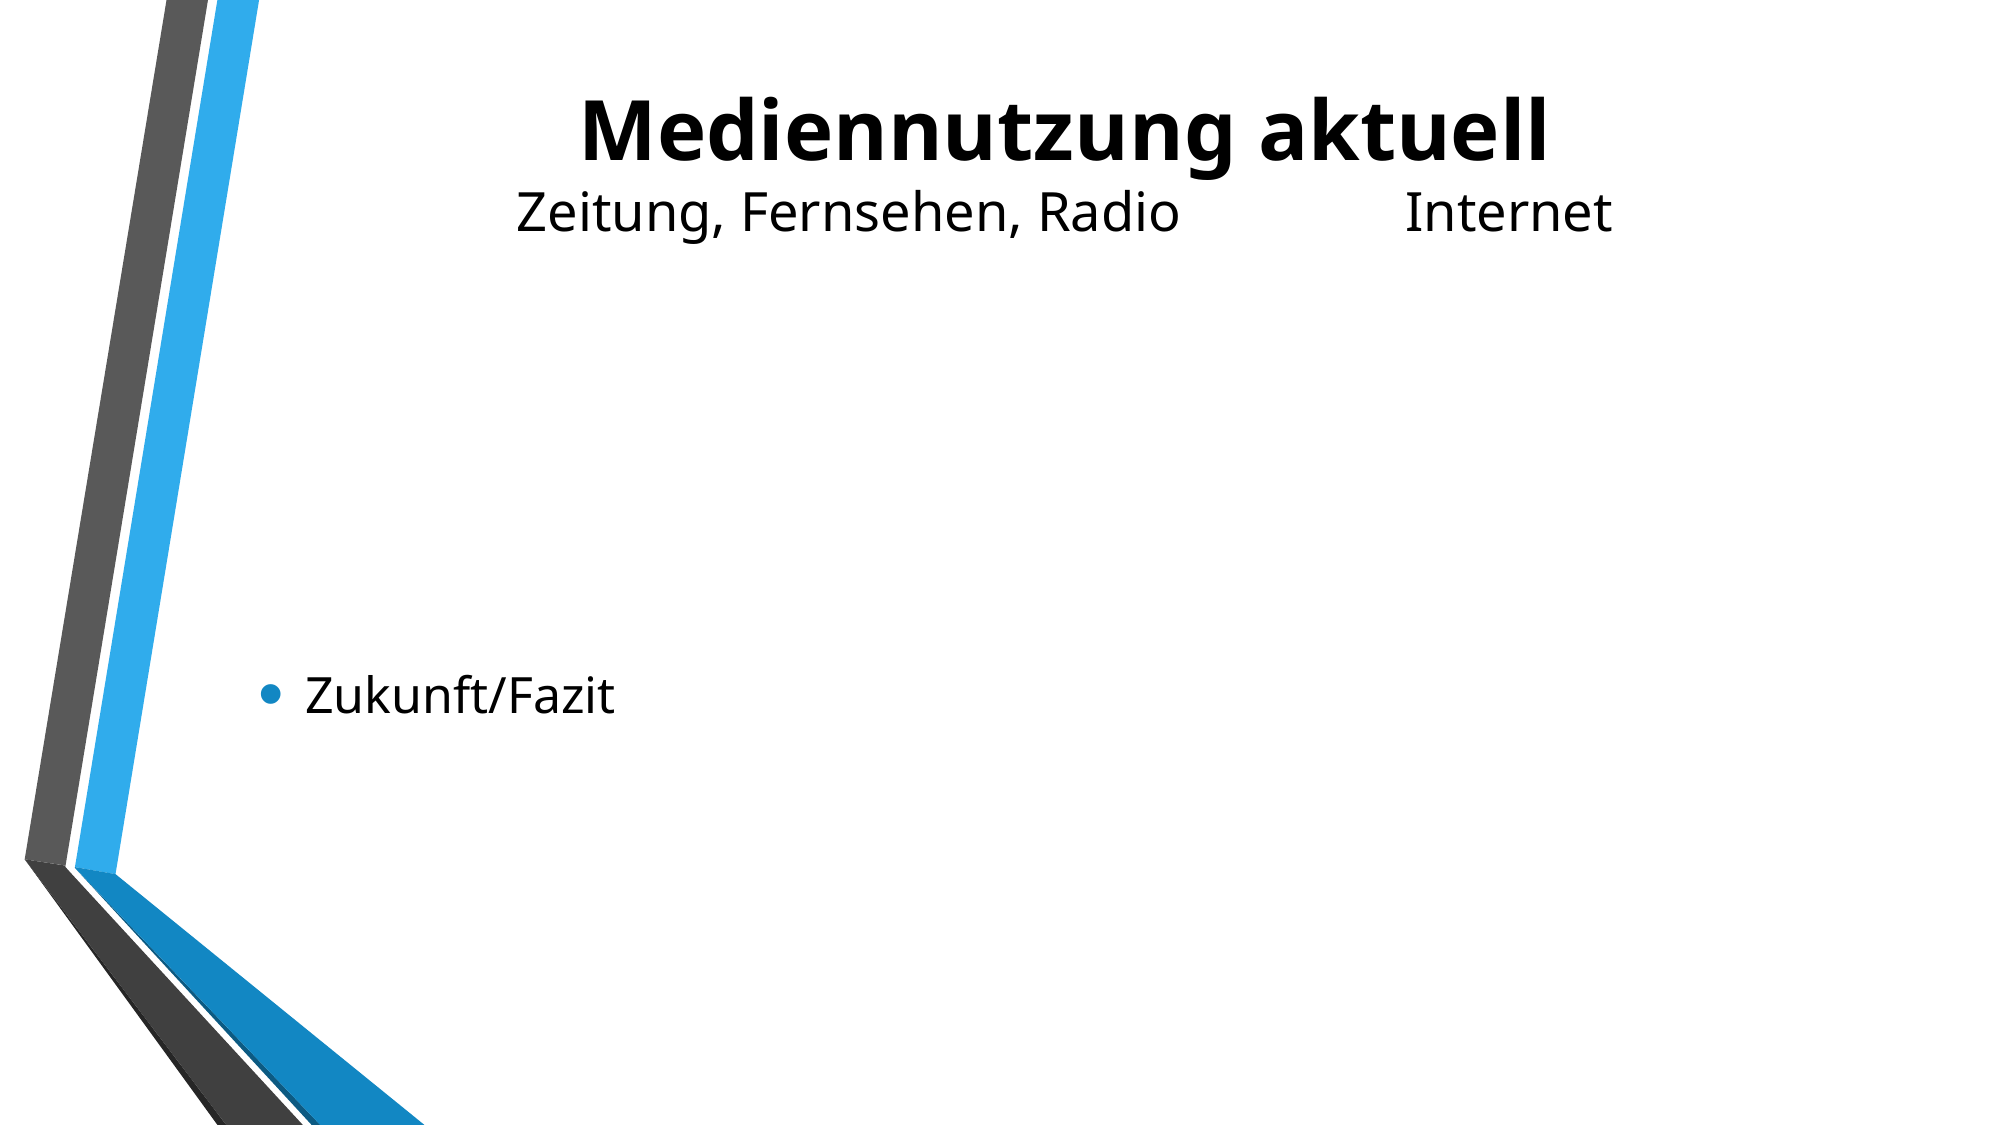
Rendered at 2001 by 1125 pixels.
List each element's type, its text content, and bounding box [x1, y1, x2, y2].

list Zukunft/Fazit [243, 437, 1887, 950]
title Mediennutzung aktuell Zeitung, Fernsehen, Radio Internet [243, 16, 1887, 304]
